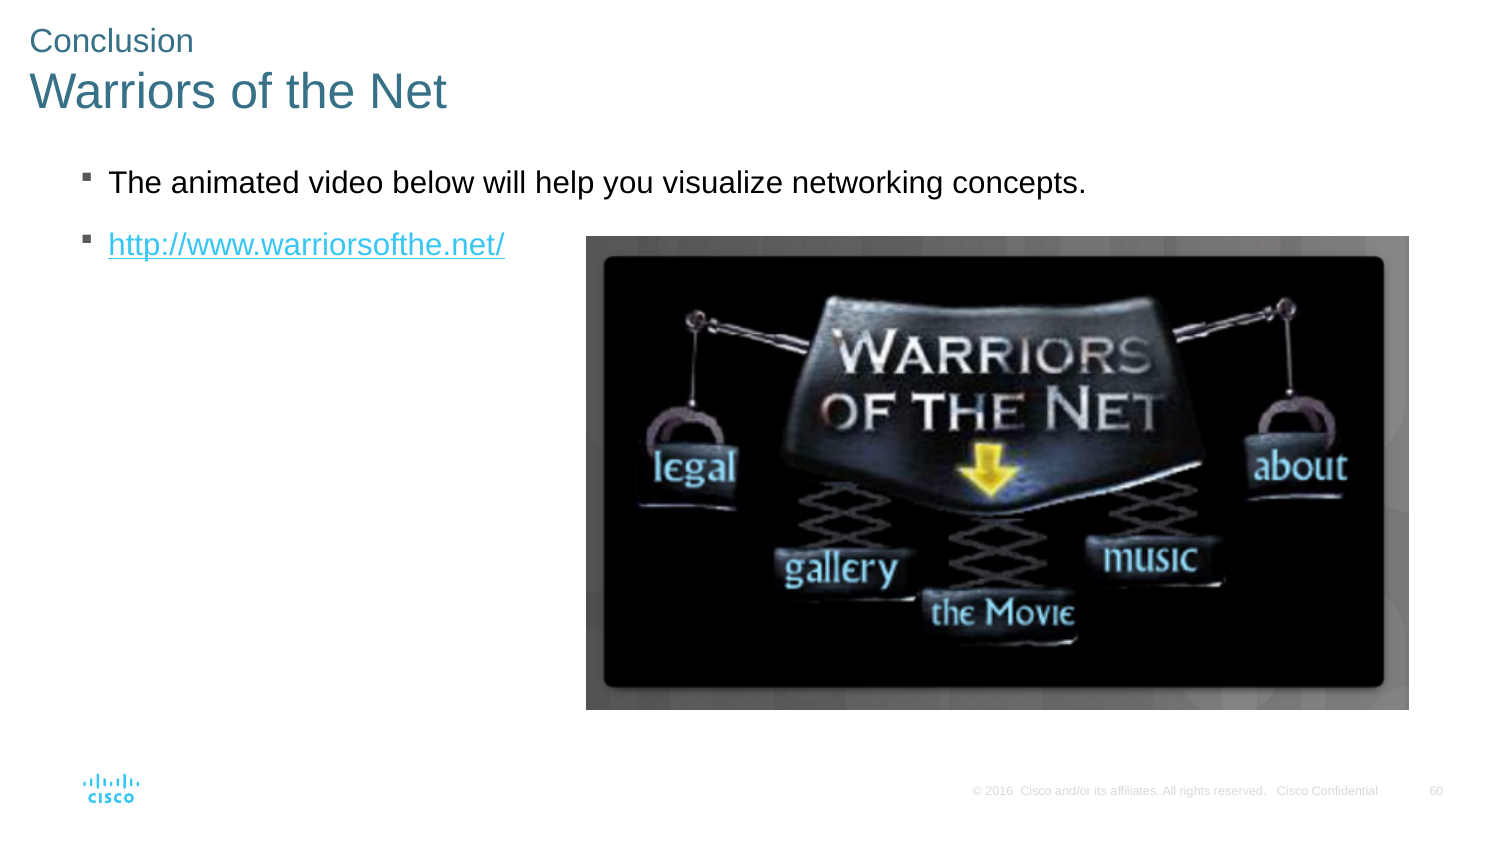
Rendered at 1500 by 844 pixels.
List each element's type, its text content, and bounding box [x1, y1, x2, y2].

title Conclusion Warriors of the Net [14, 6, 1500, 131]
picture [586, 236, 1409, 711]
list The animated video below will help you visualize networking concepts. http://www.warriorsofthe.net/ [65, 154, 1362, 277]
